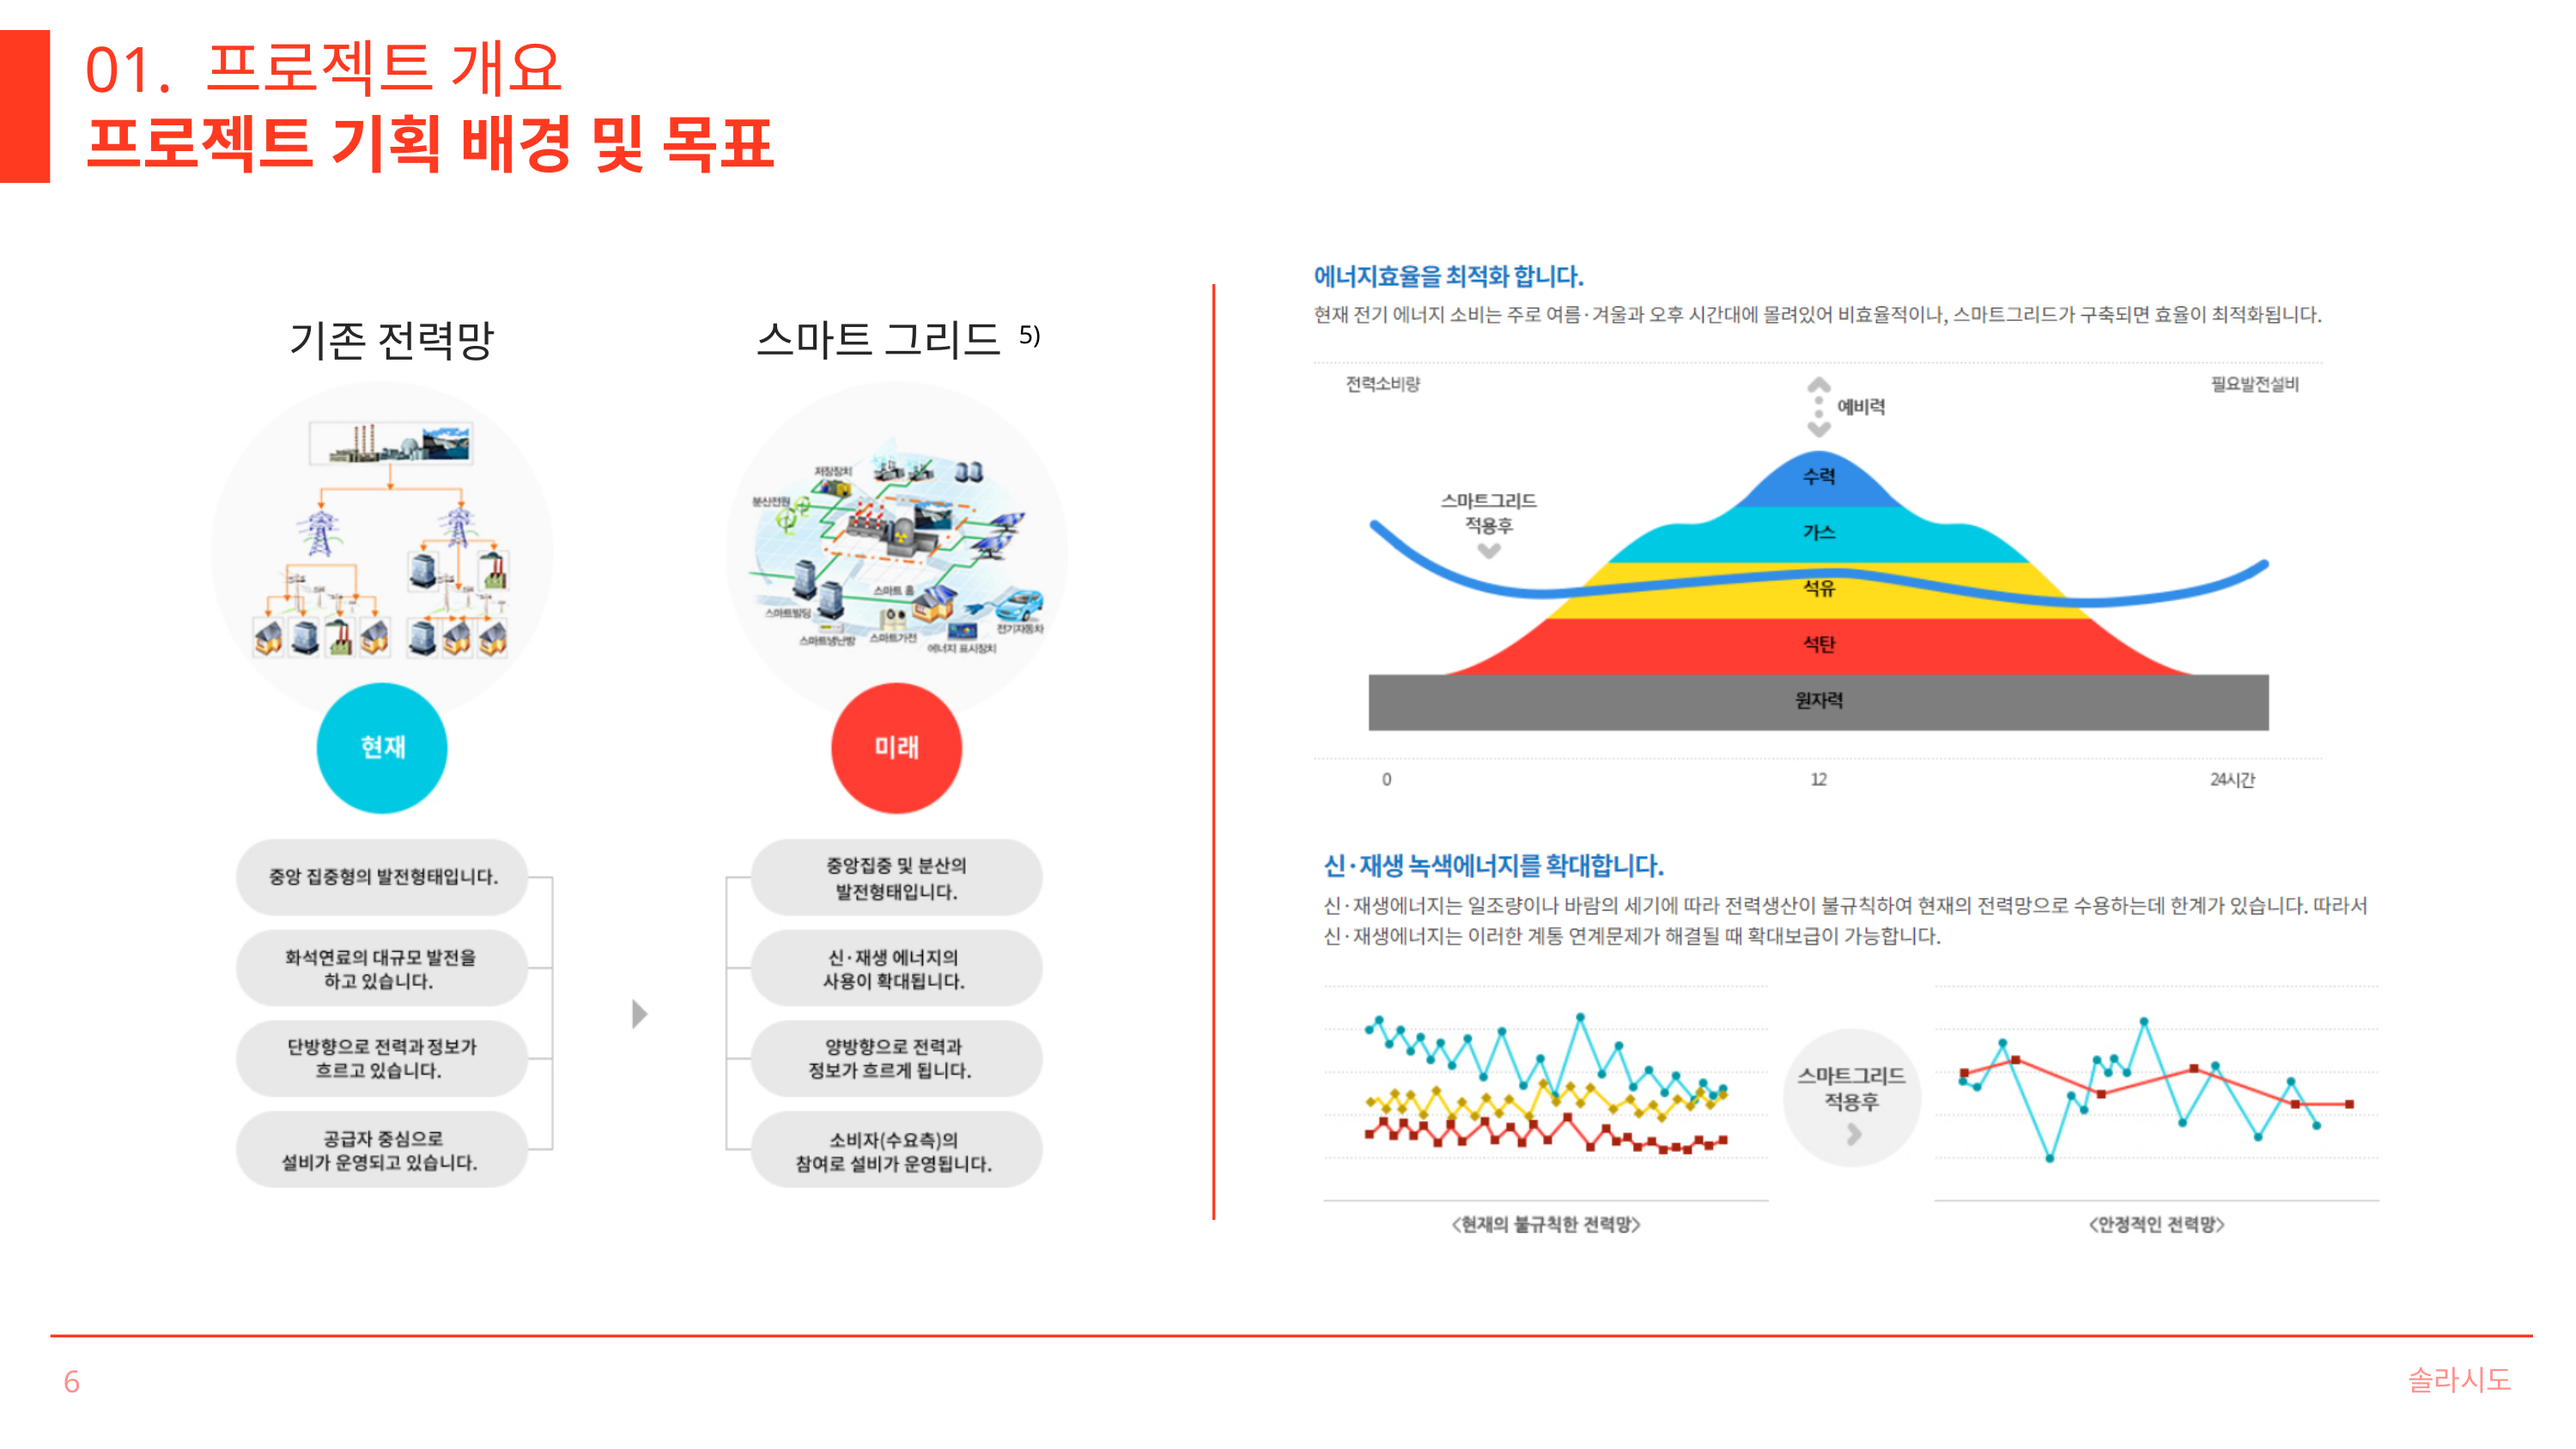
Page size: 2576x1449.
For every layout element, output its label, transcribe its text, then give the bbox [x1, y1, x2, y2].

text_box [84, 32, 1682, 184]
picture [182, 372, 1139, 1194]
footer 솔라시도 [2117, 1357, 2526, 1410]
text_box 기존 전력망 [258, 304, 527, 367]
text_box 스마트 그리드 5) [740, 303, 1056, 366]
picture [1264, 236, 2466, 1292]
slide_number 6 [50, 1357, 351, 1410]
